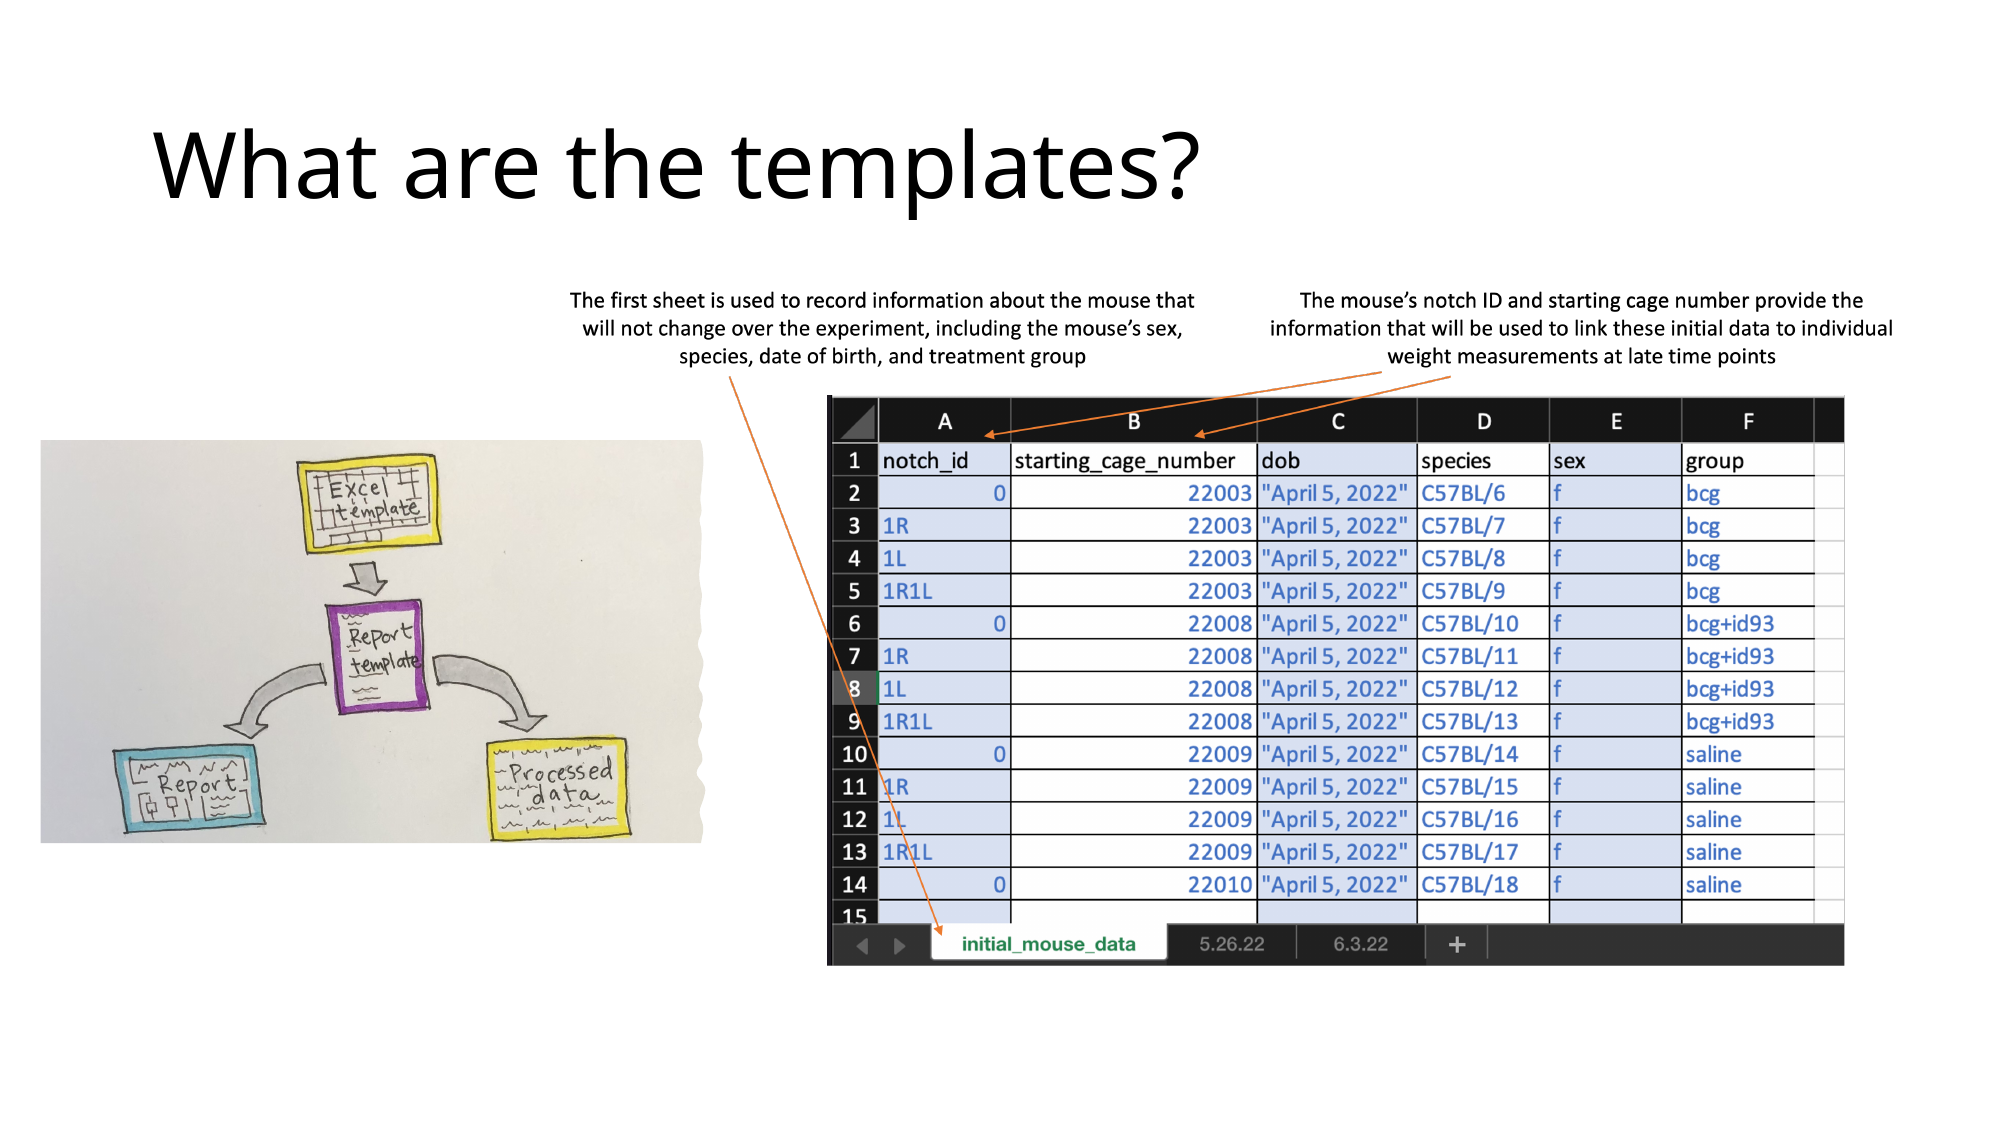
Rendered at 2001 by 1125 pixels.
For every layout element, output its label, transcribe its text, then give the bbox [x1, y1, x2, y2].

title What are the templates? [137, 59, 1863, 278]
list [547, 277, 1918, 966]
picture [40, 439, 706, 844]
